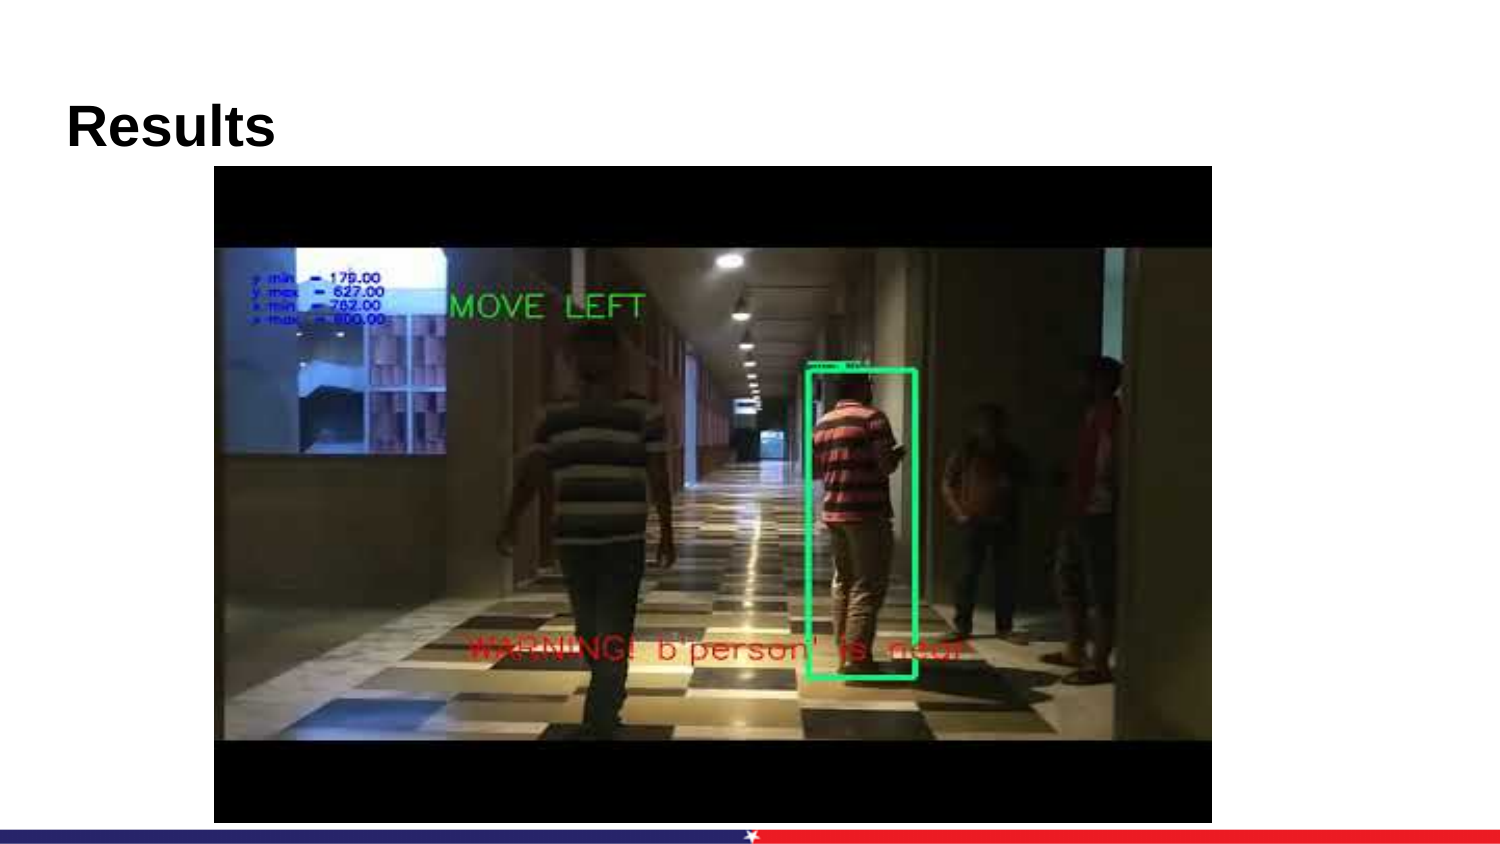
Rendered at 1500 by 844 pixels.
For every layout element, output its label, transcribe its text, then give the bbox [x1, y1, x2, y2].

picture [0, 829, 1500, 844]
title Results [51, 72, 1449, 167]
picture [213, 166, 1212, 823]
